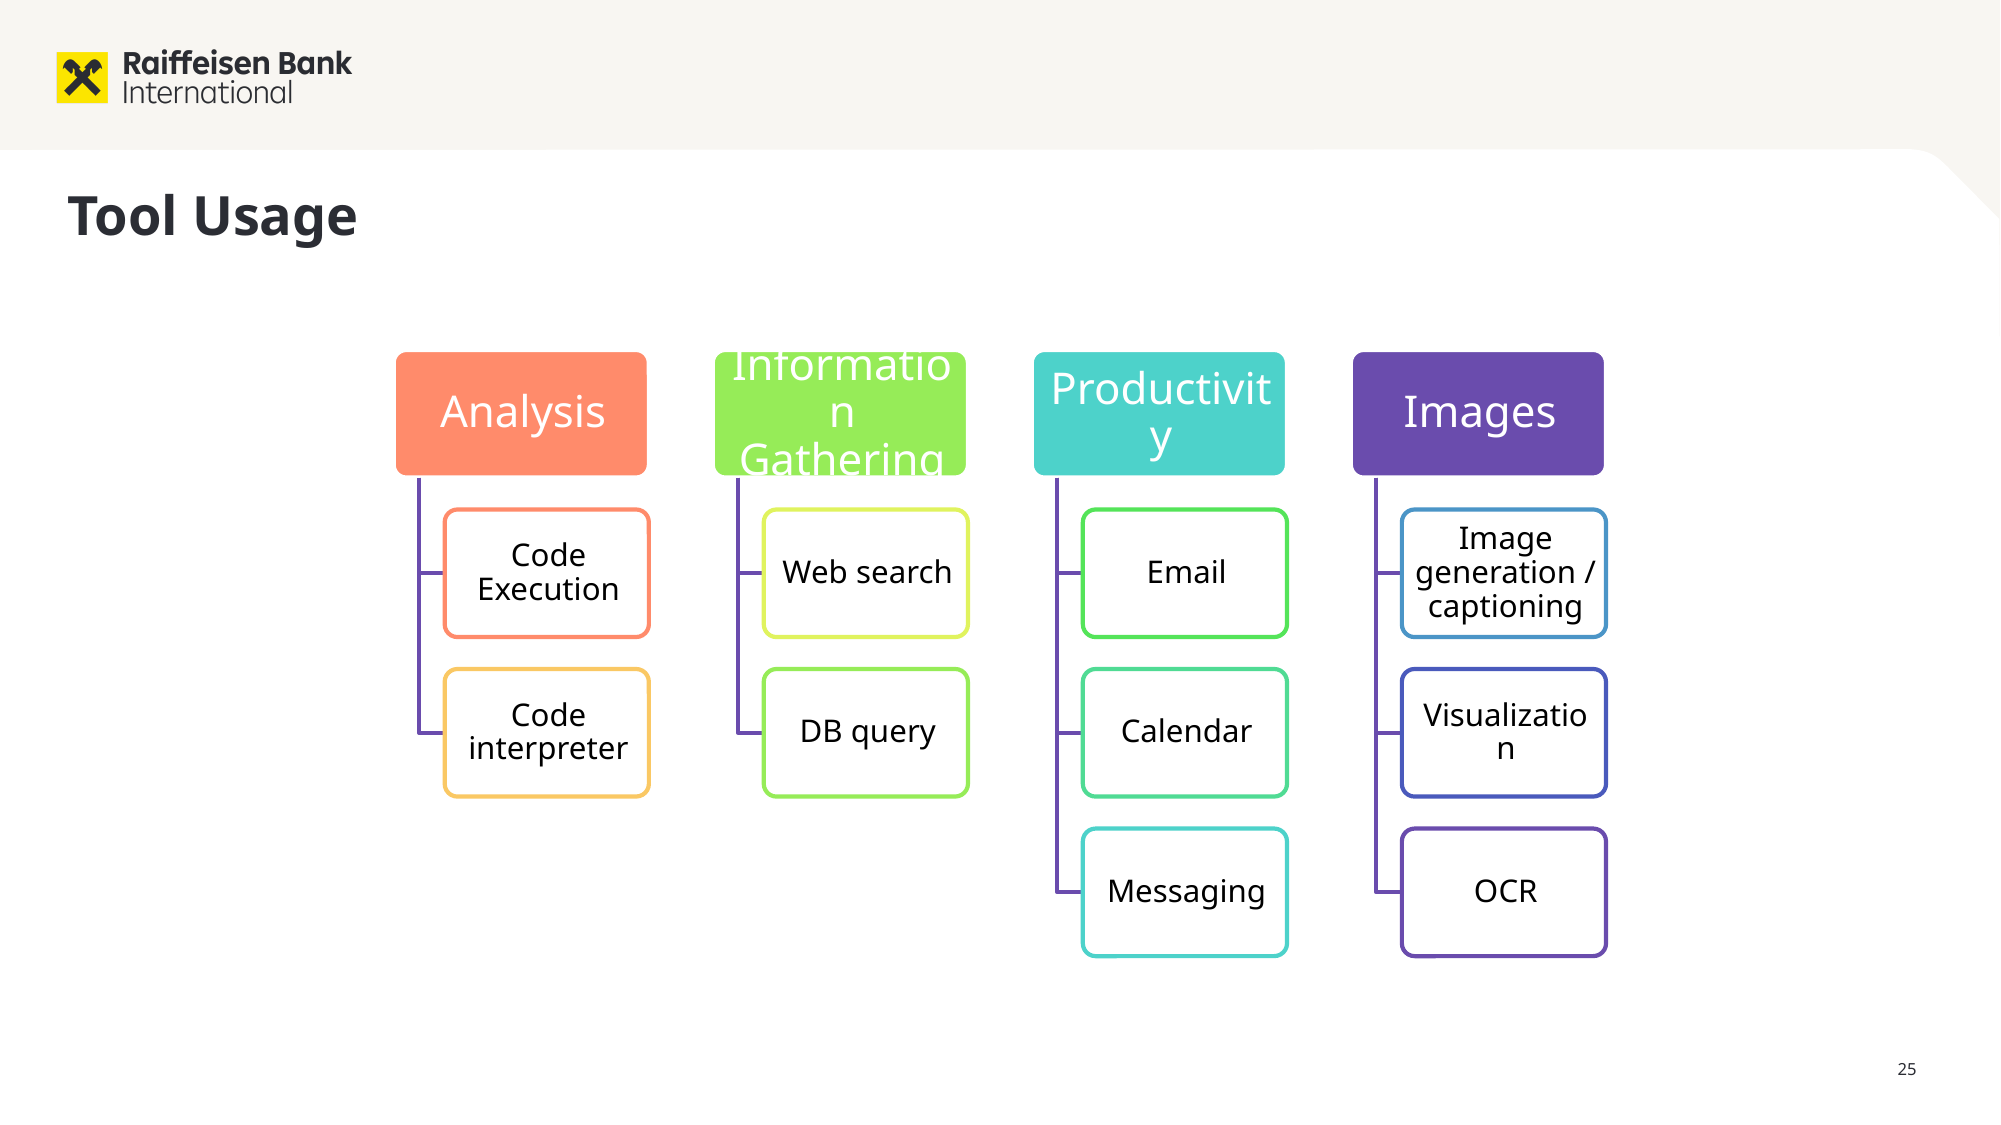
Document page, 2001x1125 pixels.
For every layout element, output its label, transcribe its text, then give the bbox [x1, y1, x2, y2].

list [71, 349, 1929, 957]
picture [35, 30, 374, 125]
title Tool Usage [67, 181, 1923, 232]
